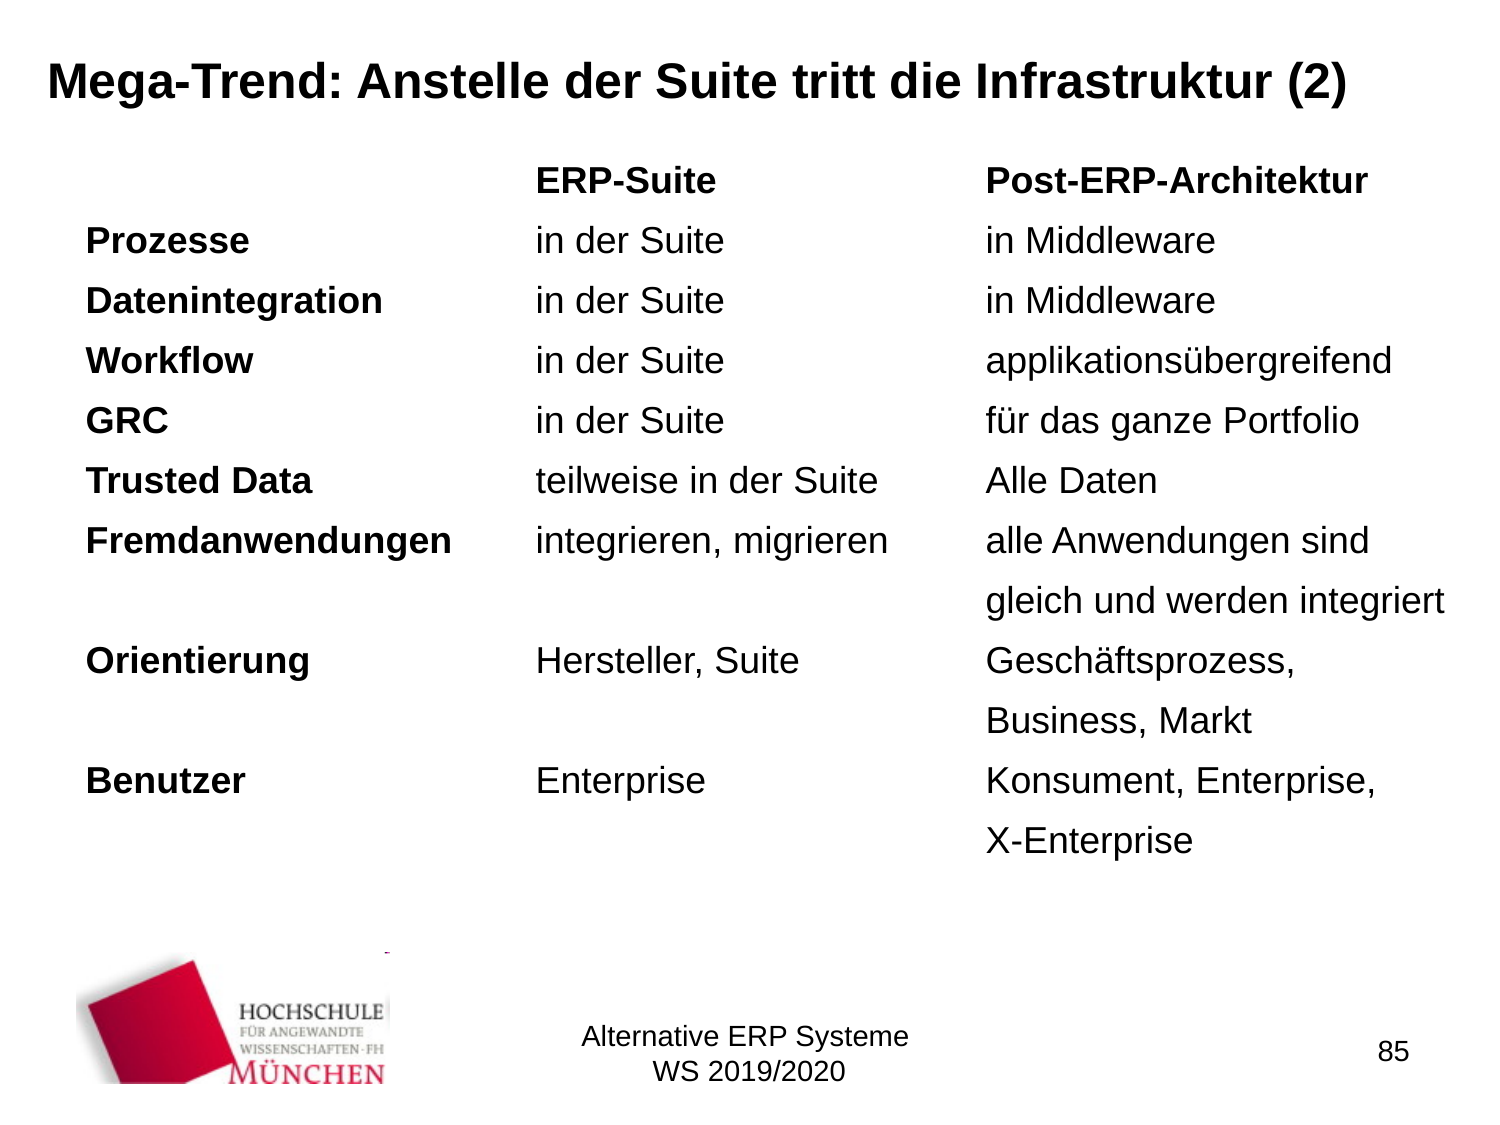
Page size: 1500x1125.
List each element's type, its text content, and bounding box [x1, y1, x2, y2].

title Mega-Trend: Anstelle der Suite tritt die Infrastruktur (2) [23, 31, 1374, 126]
text_box Alternative ERP Systeme WS 2019/2020 [542, 1009, 957, 1095]
text_box ERP-Suite Post-ERP-Architektur Prozesse in der Suite in Middleware Datenintegration in der Suite in Middleware Workflow in der Suite applikationsübergreifend GRC in der Suite für das ganze Portfolio Trusted Data teilweise in der Suite Alle Daten Fremdanwendungen integrieren, migrieren alle Anwendungen sind gleich und werden integriert Orientierung Hersteller, Suite Geschäftsprozess, Business, Markt Benutzer Enterprise Konsument, Enterprise, X-Enterprise [70, 149, 1483, 1049]
picture [76, 1049, 390, 1084]
slide_number 85 [1074, 1049, 1425, 1103]
